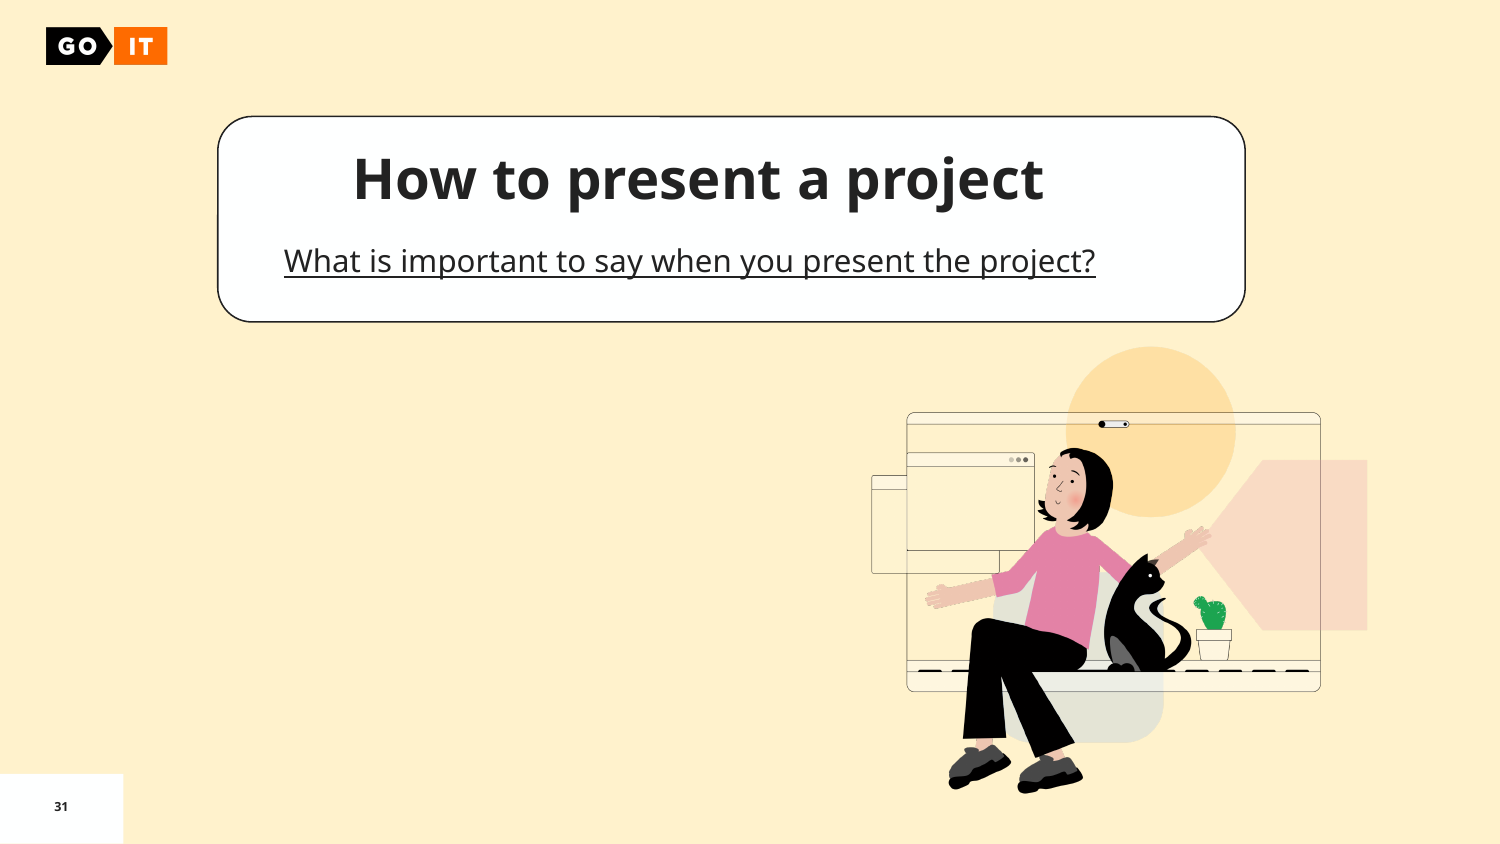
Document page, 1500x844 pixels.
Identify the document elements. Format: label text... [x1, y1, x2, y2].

text_box How to present a project [337, 128, 1126, 226]
picture [46, 27, 168, 65]
picture [793, 226, 1429, 844]
text_box What is important to say when you present the project? [269, 226, 792, 300]
text_box [217, 116, 1246, 322]
